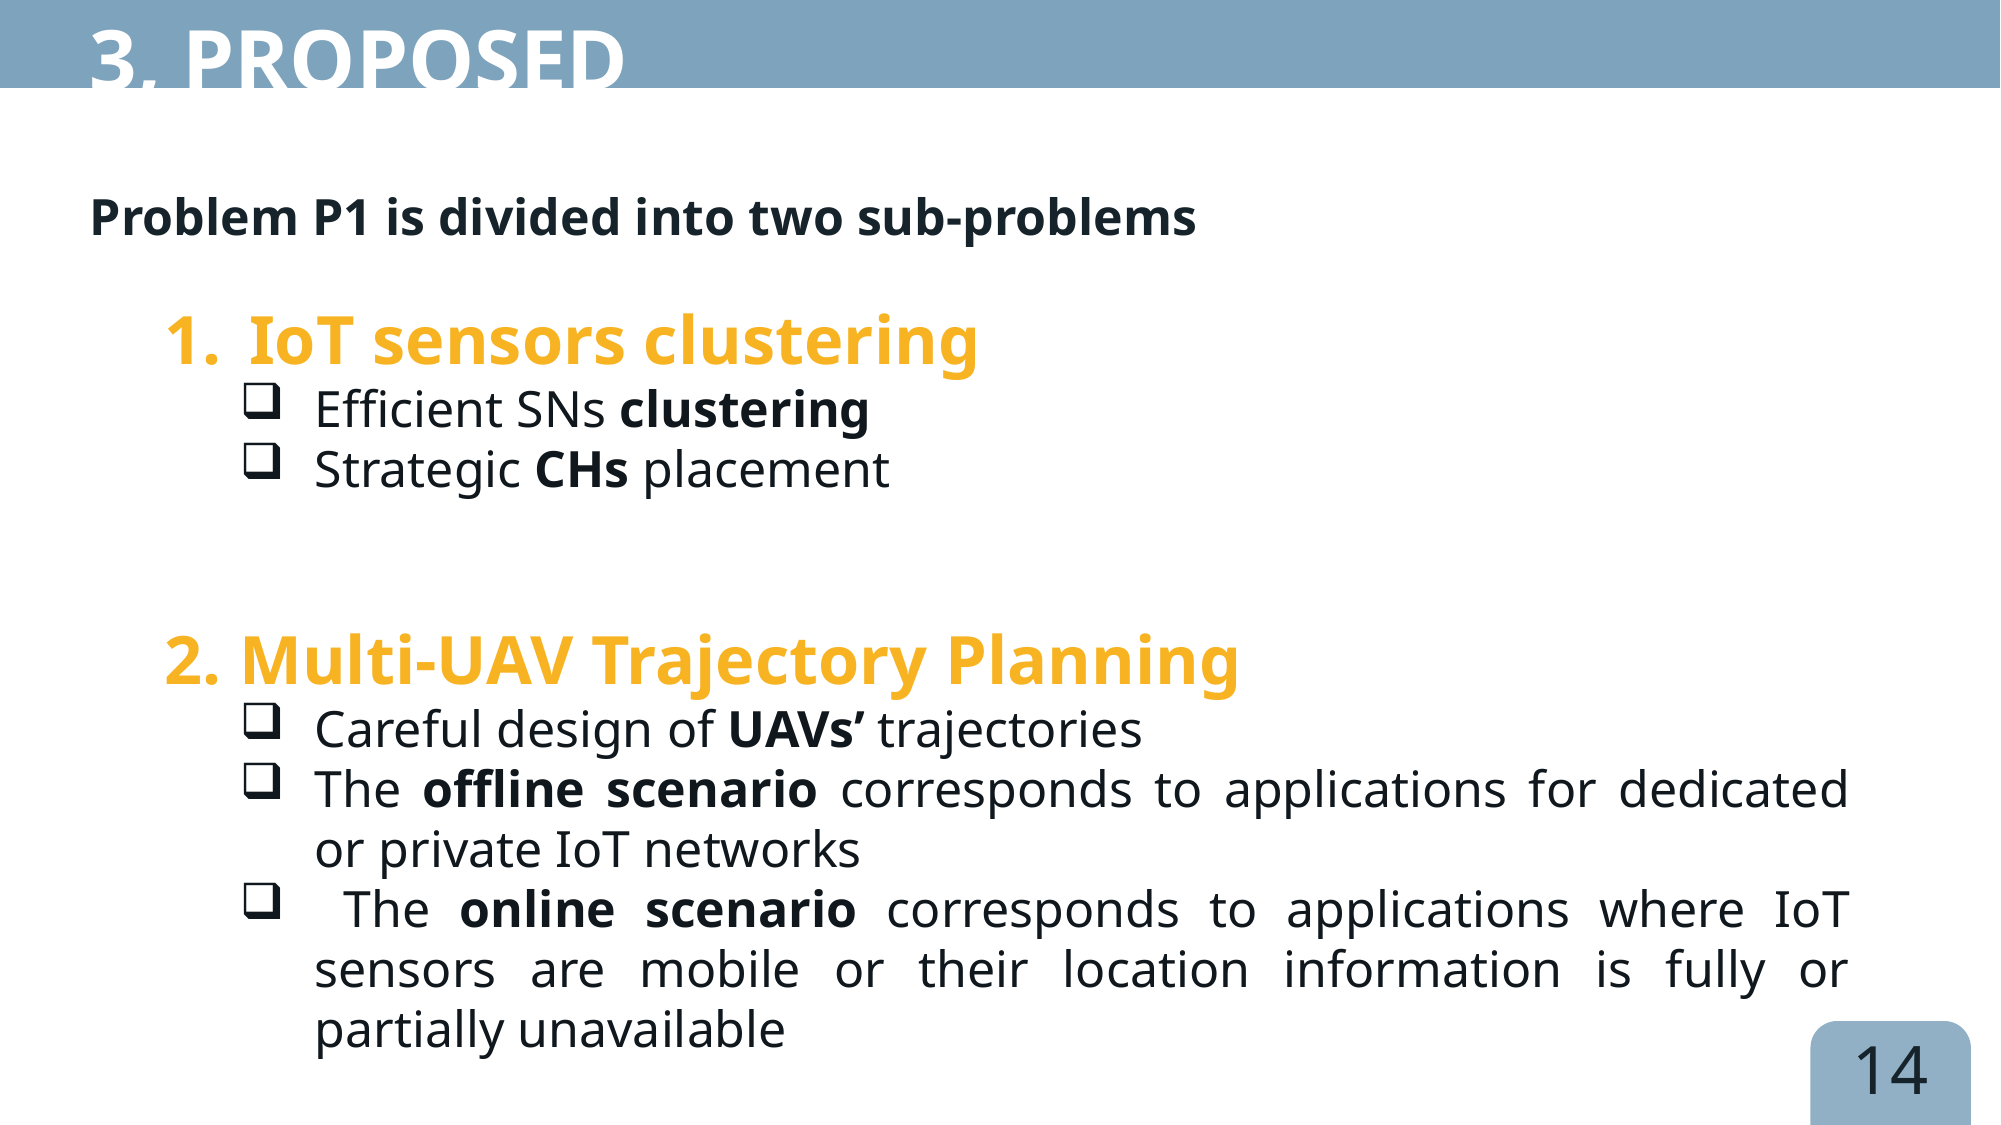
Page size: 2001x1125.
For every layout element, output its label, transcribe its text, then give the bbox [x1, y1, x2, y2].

slide_number 14 [1810, 1021, 1971, 1125]
text_box [1017, 0, 2000, 89]
text_box 3, Proposed Solution [0, 0, 1017, 215]
text_box Problem P1 is divided into two sub-problems IoT sensors clustering Efficient SNs clustering Strategic CHs placement 2. Multi-UAV Trajectory Planning Careful design of UAVs’ trajectories The offline scenario corresponds to applications for dedicated or private IoT networks The online scenario corresponds to applications where IoT sensors are mobile or their location information is fully or partially unavailable [0, 89, 1866, 1065]
